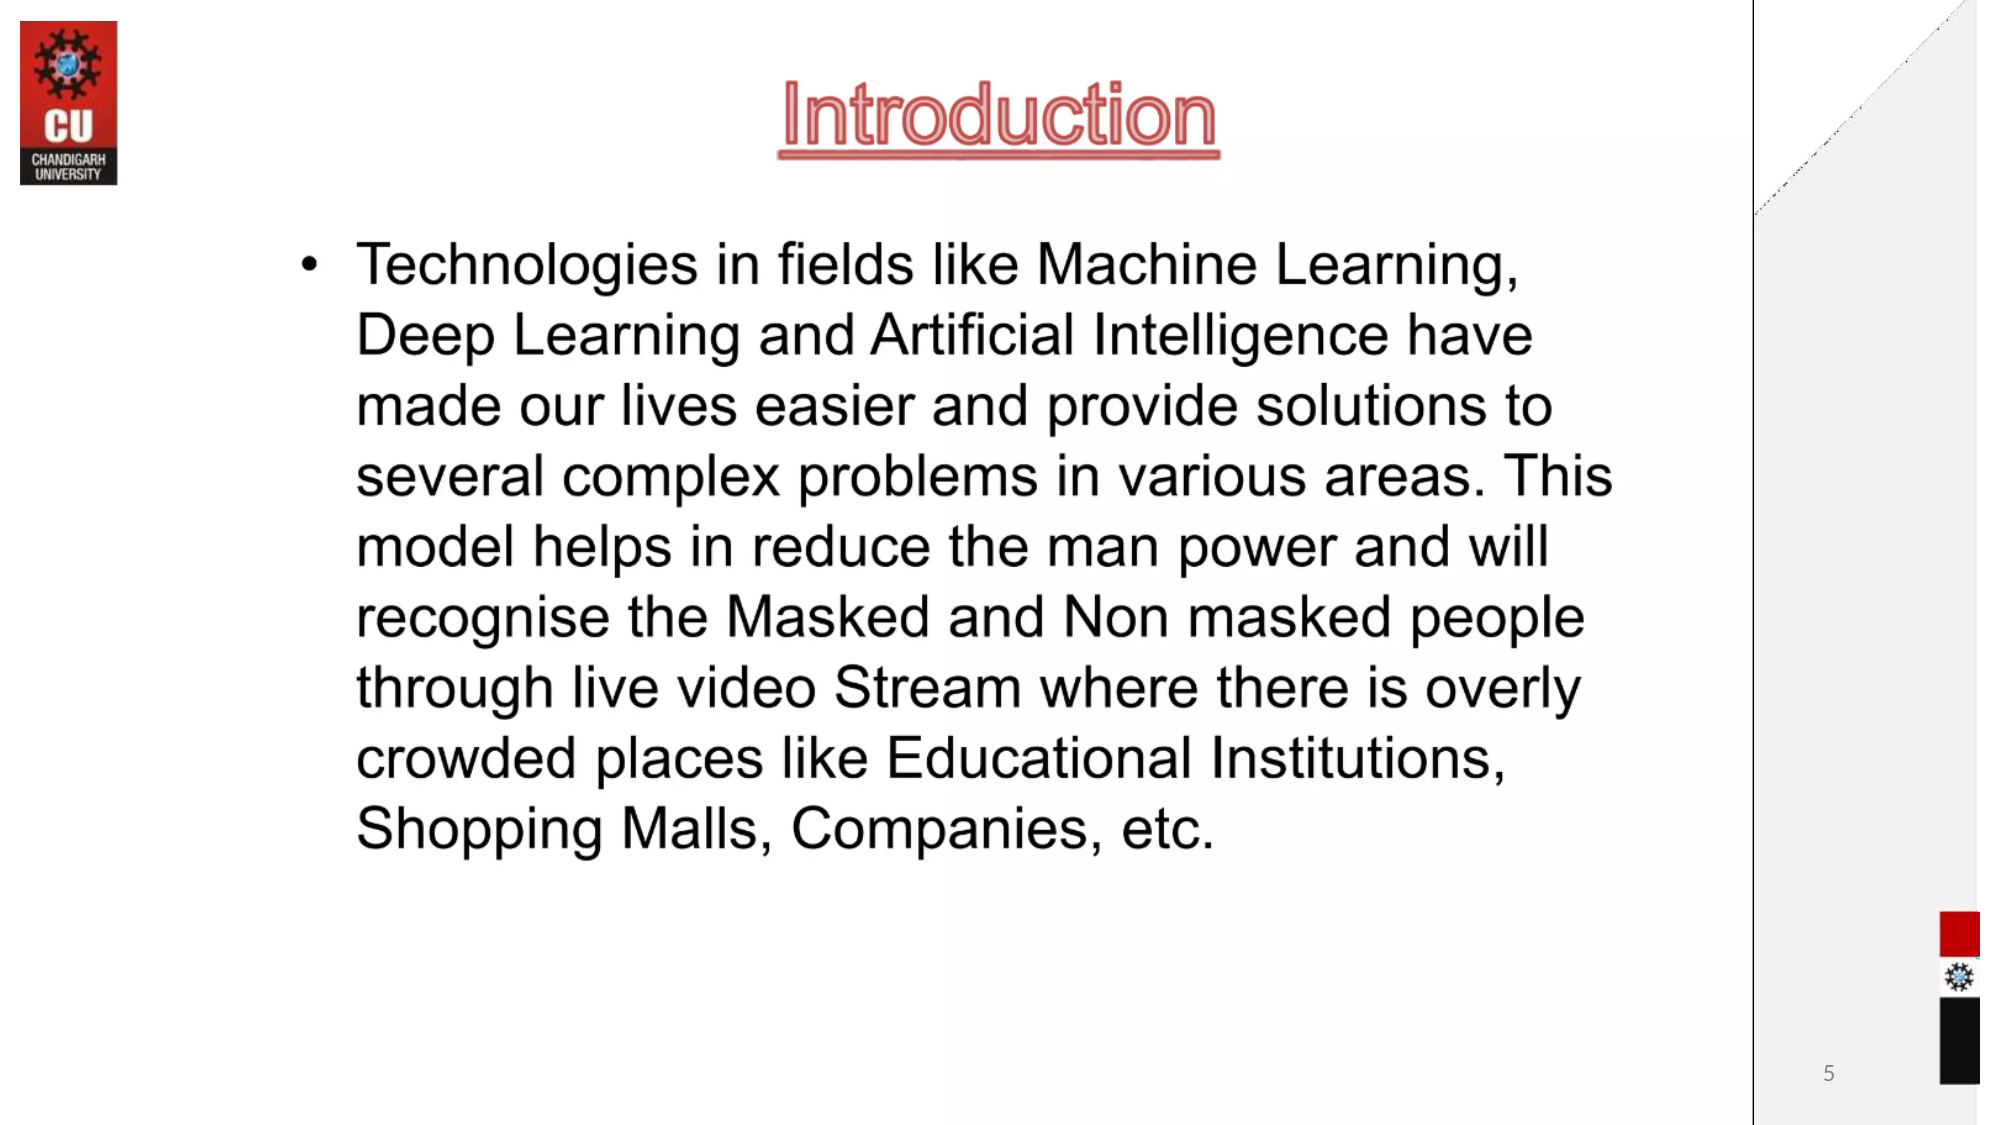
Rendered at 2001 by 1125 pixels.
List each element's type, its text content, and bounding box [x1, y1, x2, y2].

picture [20, 0, 1980, 1125]
slide_number 5 [1816, 1060, 1855, 1086]
